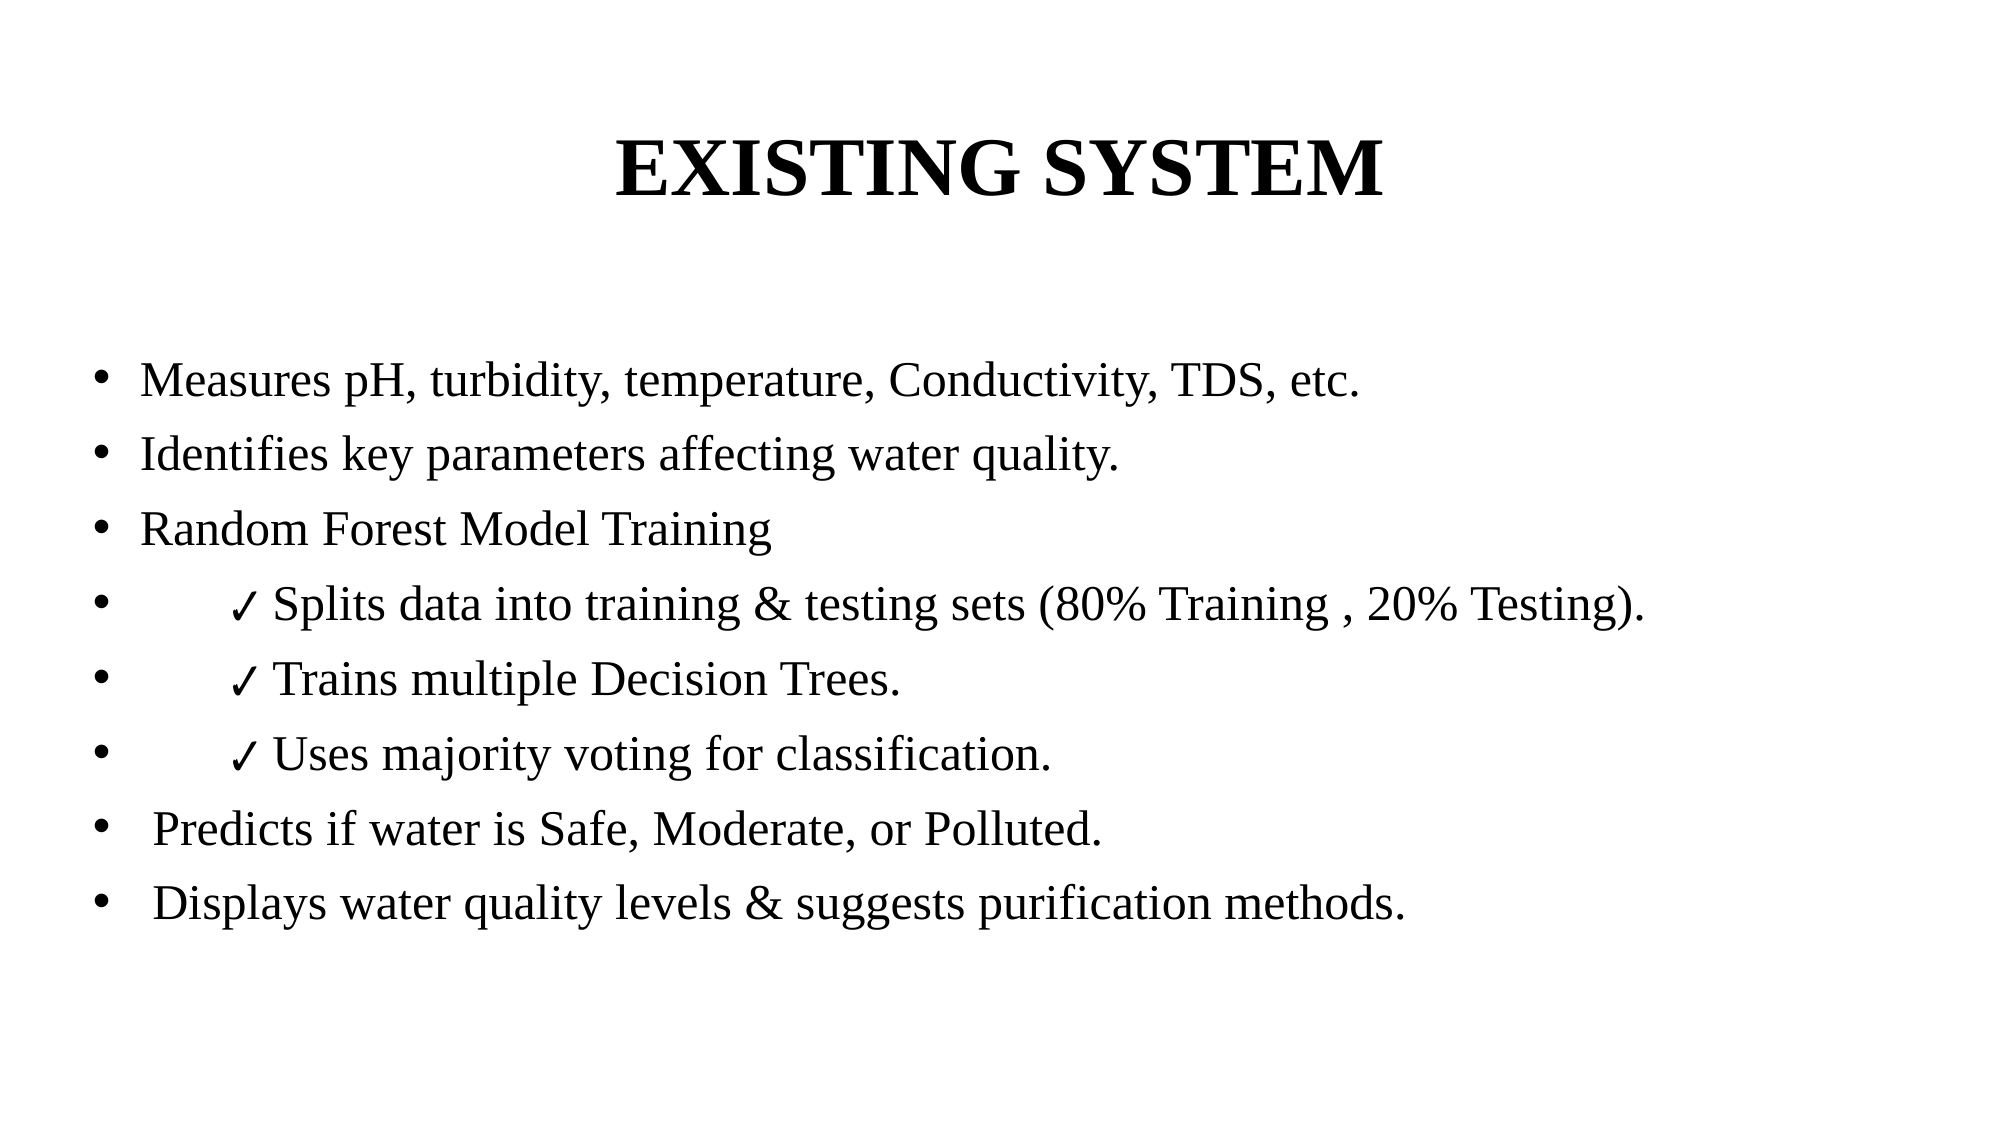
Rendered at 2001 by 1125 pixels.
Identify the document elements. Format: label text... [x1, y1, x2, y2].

title EXISTING SYSTEM [137, 59, 1863, 278]
list Measures pH, turbidity, temperature, Conductivity, TDS, etc. Identifies key parameters affecting water quality. Random Forest Model Training ✔ Splits data into training & testing sets (80% Training , 20% Testing). ✔ Trains multiple Decision Trees. ✔ Uses majority voting for classification. Predicts if water is Safe, Moderate, or Polluted. Displays water quality levels & suggests purification methods. [77, 345, 1931, 961]
